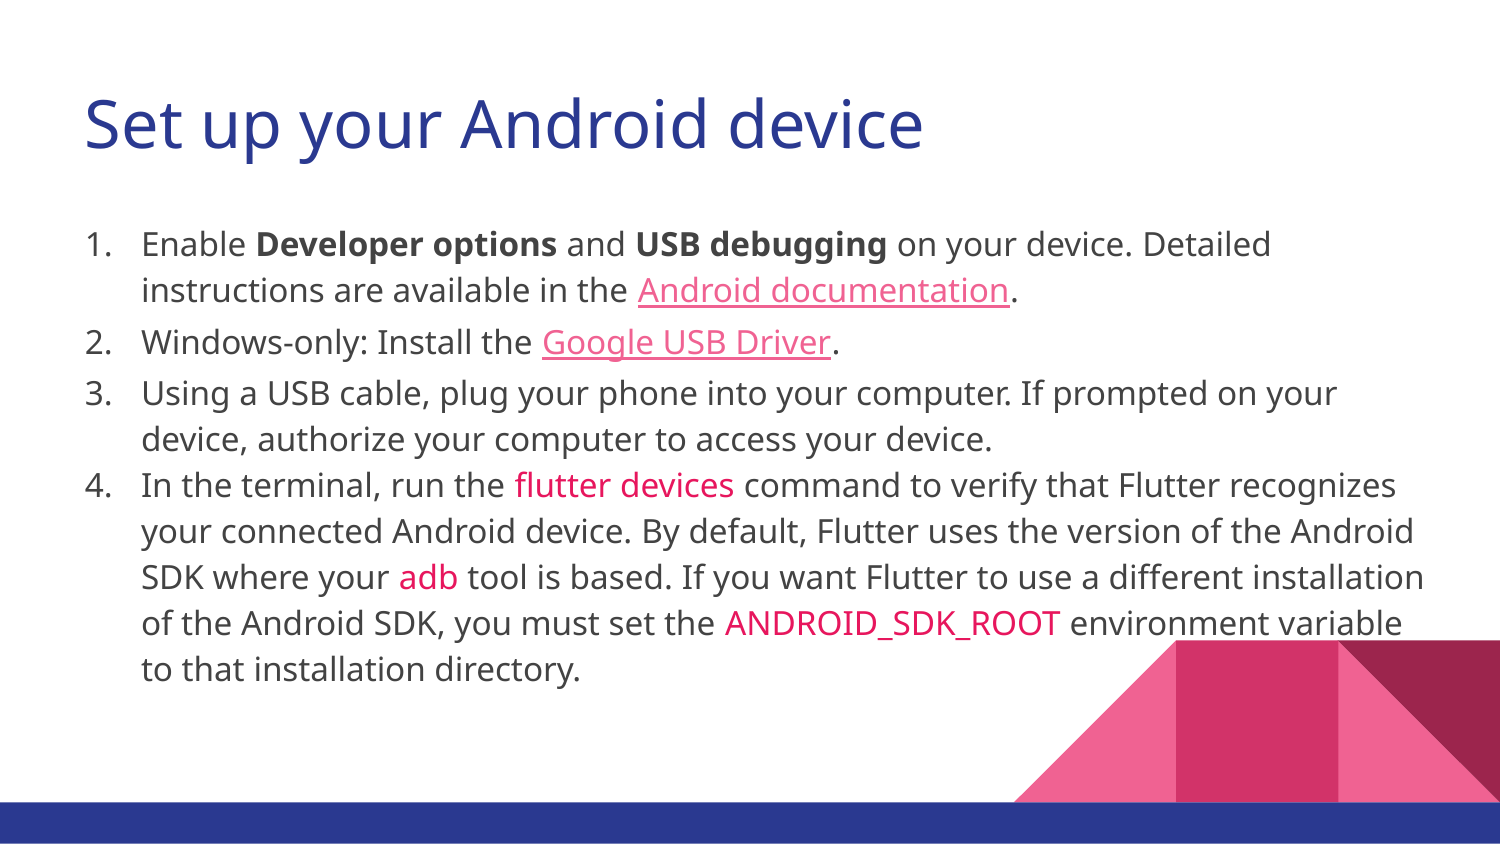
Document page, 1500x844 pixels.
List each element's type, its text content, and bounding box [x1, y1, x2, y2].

title Set up your Android device [51, 67, 1449, 167]
list Enable Developer options and USB debugging on your device. Detailed instructions are available in the Android documentation. Windows-only: Install the Google USB Driver. Using a USB cable, plug your phone into your computer. If prompted on your device, authorize your computer to access your device. In the terminal, run the flutter devices command to verify that Flutter recognizes your connected Android device. By default, Flutter uses the version of the Android SDK where your adb tool is based. If you want Flutter to use a different installation of the Android SDK, you must set the ANDROID_SDK_ROOT environment variable to that installation directory. [51, 201, 1449, 750]
